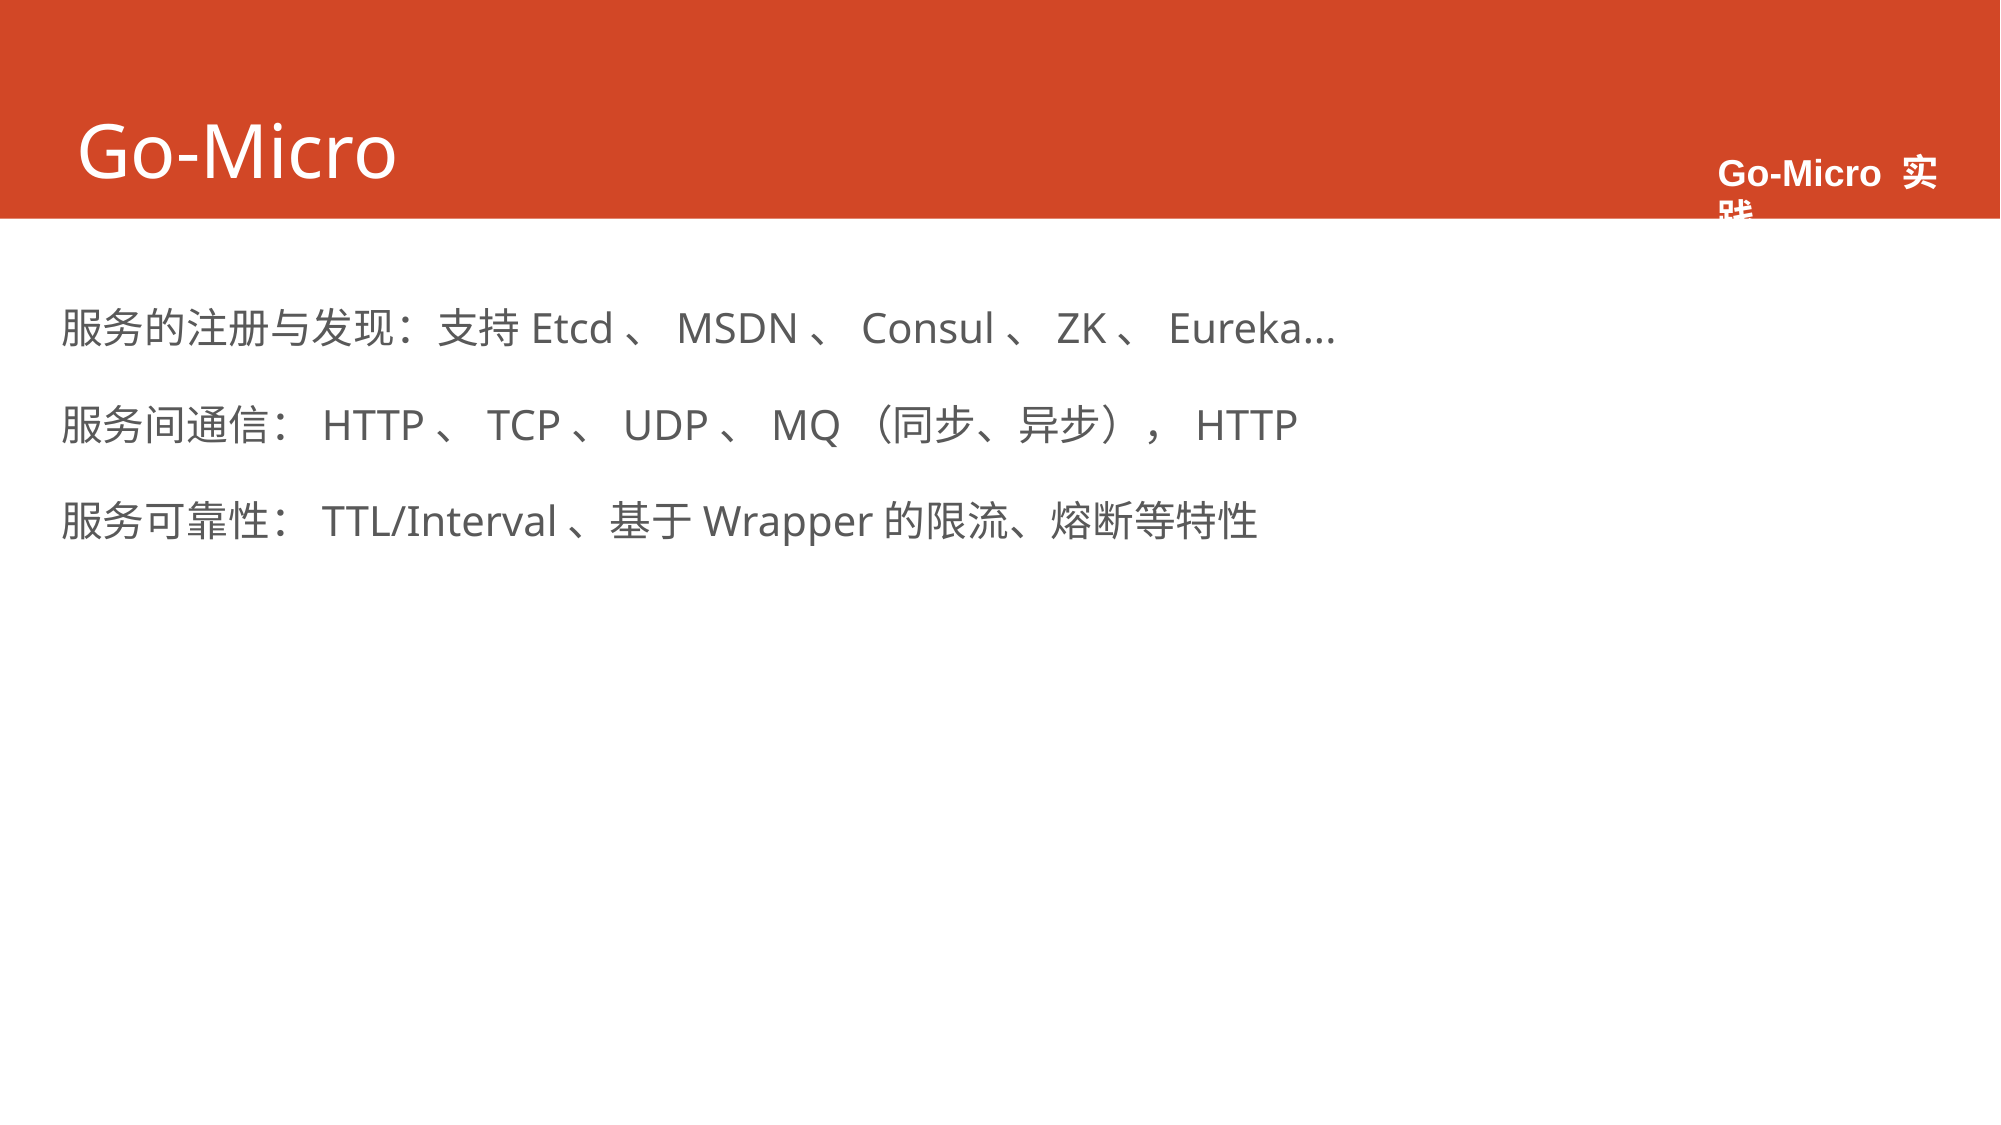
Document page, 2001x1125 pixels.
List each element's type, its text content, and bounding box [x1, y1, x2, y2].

text_box 服务的注册与发现：支持Etcd、MSDN、Consul、ZK、Eureka... 服务间通信：HTTP、TCP、UDP、MQ（同步、异步），HTTP 服务可靠性：TTL/Interval、基于Wrapper的限流、熔断等特性 [61, 287, 1925, 550]
title Go-Micro [61, 2, 1081, 202]
text_box Go-Micro 实践 [1590, 141, 1988, 247]
